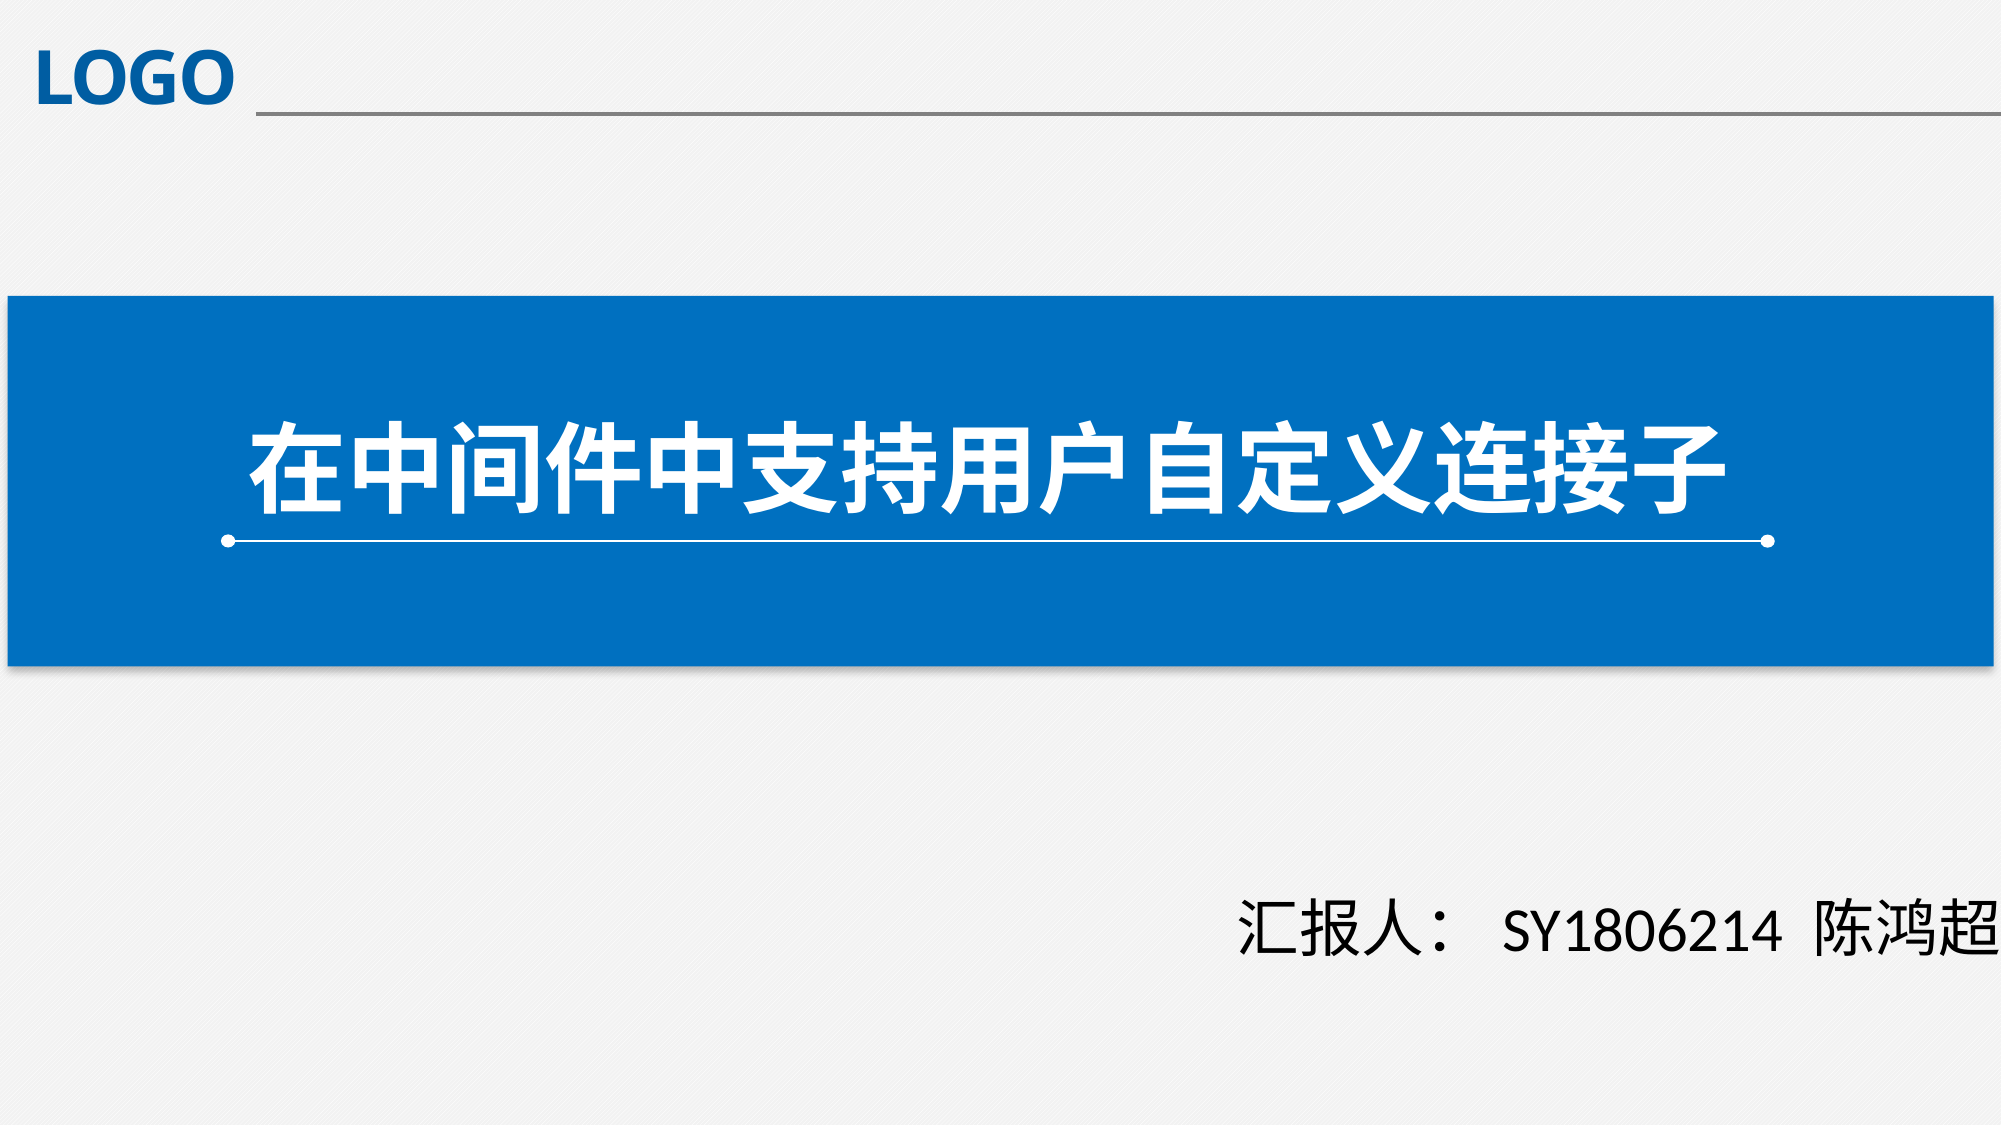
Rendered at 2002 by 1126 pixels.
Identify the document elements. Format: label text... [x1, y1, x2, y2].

text_box 在中间件中支持用户自定义连接子 [201, 399, 1775, 533]
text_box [220, 534, 1775, 548]
text_box 汇报人：SY1806214 陈鸿超 [1221, 881, 2001, 972]
text_box [5, 294, 1996, 668]
